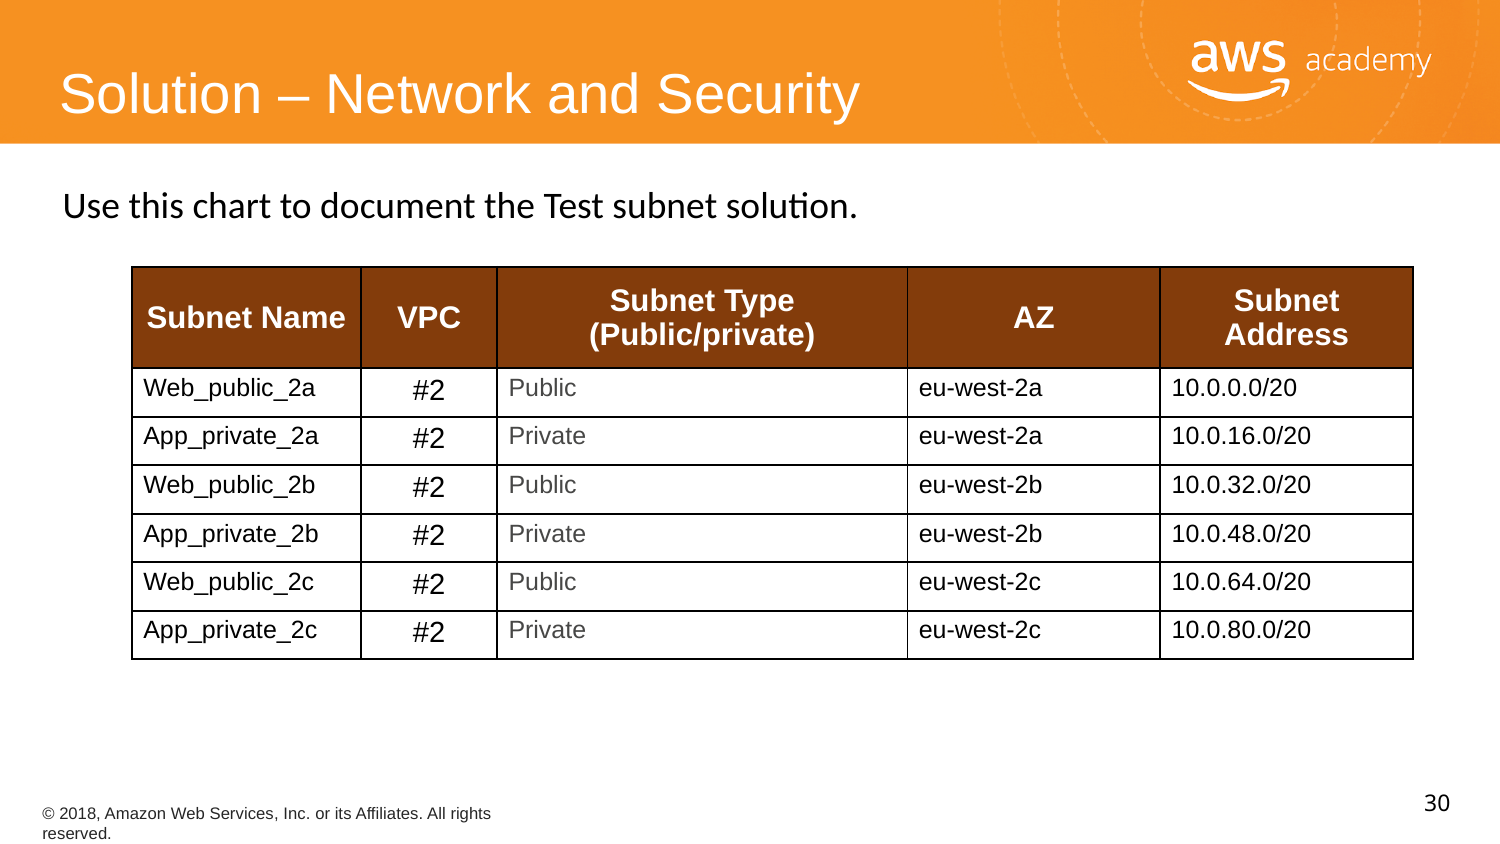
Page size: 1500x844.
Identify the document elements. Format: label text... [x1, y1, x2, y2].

table_header VPC [362, 268, 496, 367]
table_header AZ [908, 268, 1159, 367]
table_cell 10.0.64.0/20 [1161, 563, 1412, 610]
table_cell #2 [362, 369, 496, 416]
text_box Solution – Network and Security [48, 46, 1416, 143]
table_cell Web_public_2b [133, 466, 360, 513]
table_cell App_private_2b [133, 515, 360, 561]
table_cell #2 [362, 563, 496, 610]
table_cell #2 [362, 515, 496, 561]
picture [0, 0, 1500, 844]
table_cell 10.0.0.0/20 [1161, 369, 1412, 416]
table_cell eu-west-2c [908, 612, 1159, 658]
table_cell eu-west-2a [908, 369, 1159, 416]
table_cell Public [498, 563, 907, 610]
table_cell App_private_2c [133, 612, 360, 658]
table_cell Web_public_2c [133, 563, 360, 610]
table_cell #2 [362, 612, 496, 658]
table_cell Private [498, 515, 907, 561]
table_cell #2 [362, 466, 496, 513]
table_cell 10.0.16.0/20 [1161, 418, 1412, 464]
table_header Subnet Type (Public/private) [498, 268, 907, 367]
table_cell 10.0.32.0/20 [1161, 466, 1412, 513]
text_box Use this chart to document the Test subnet solution. [51, 175, 1315, 232]
table_cell Private [498, 418, 907, 464]
table_cell Public [498, 466, 907, 513]
table_cell 10.0.48.0/20 [1161, 515, 1412, 561]
table_cell eu-west-2b [908, 515, 1159, 561]
table_cell #2 [362, 418, 496, 464]
table_cell 10.0.80.0/20 [1161, 612, 1412, 658]
table_header Subnet Address [1161, 268, 1412, 367]
table_cell Private [498, 612, 907, 658]
table_cell Public [498, 369, 907, 416]
table_cell eu-west-2b [908, 466, 1159, 513]
table_cell Web_public_2a [133, 369, 360, 416]
table_cell App_private_2a [133, 418, 360, 464]
slide_number 30 [1124, 782, 1462, 827]
table_header Subnet Name [133, 268, 360, 367]
table_cell eu-west-2a [908, 418, 1159, 464]
table_cell eu-west-2c [908, 563, 1159, 610]
